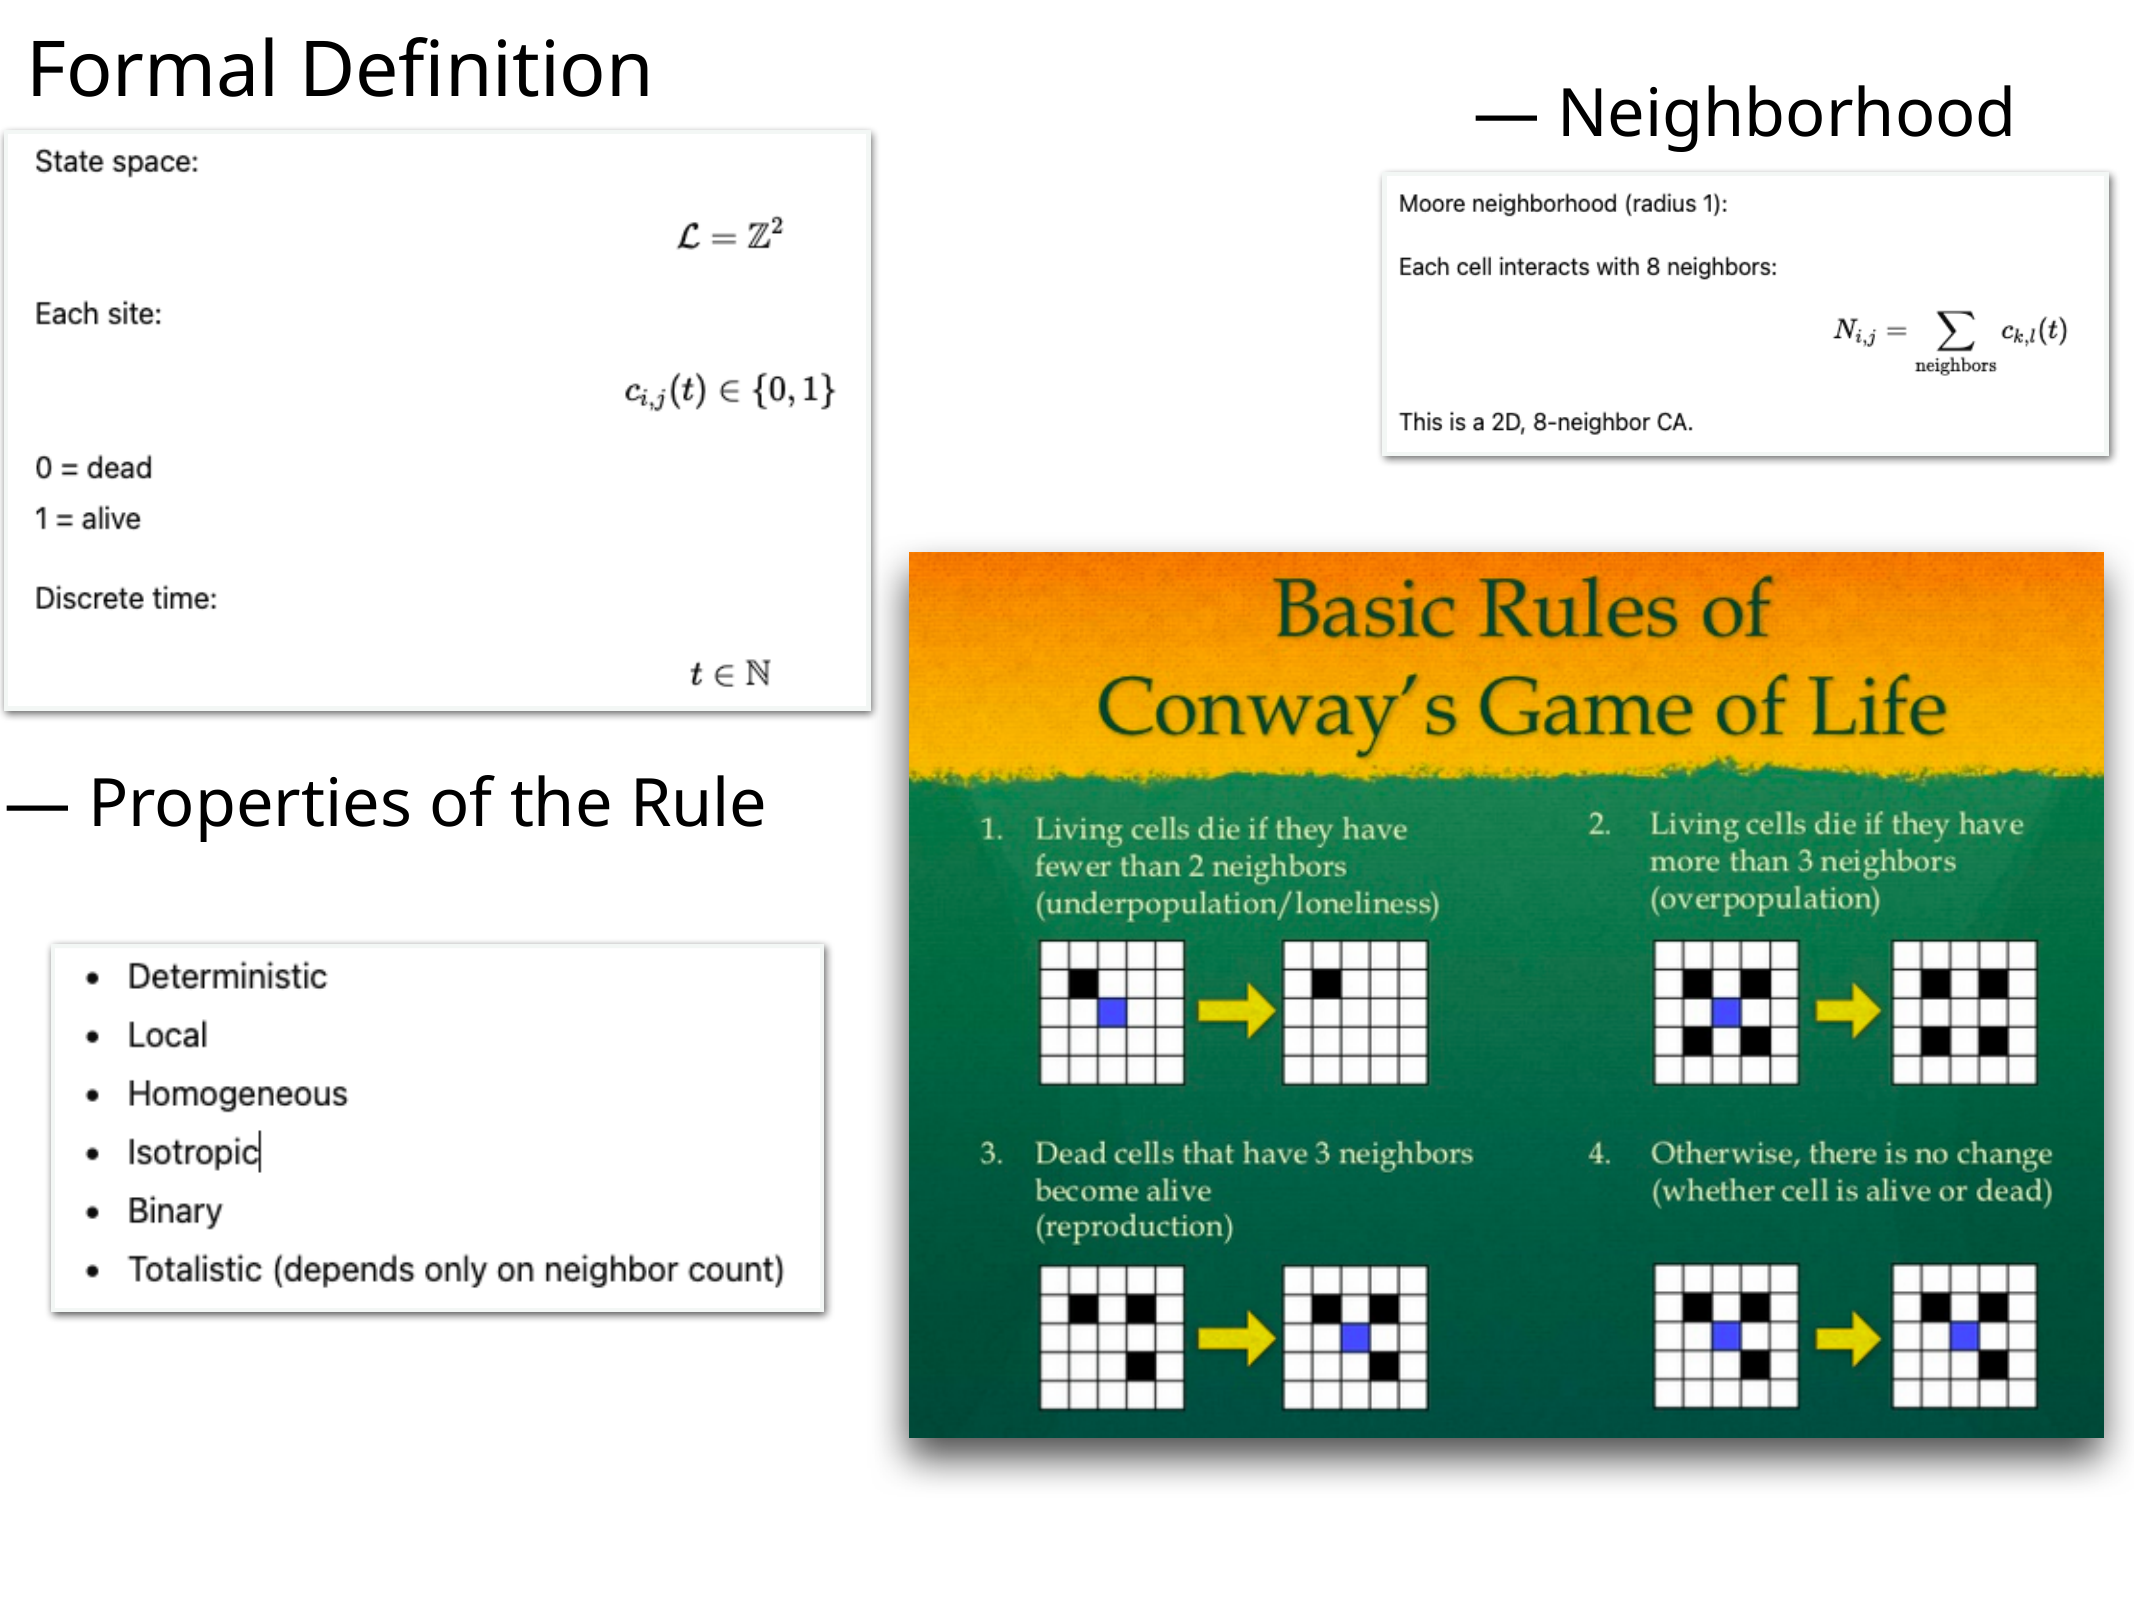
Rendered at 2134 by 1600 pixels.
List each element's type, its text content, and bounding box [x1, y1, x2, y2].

picture [54, 947, 820, 1309]
picture [8, 134, 867, 707]
picture [1386, 175, 2105, 453]
picture [909, 552, 2104, 1439]
text_box Formal Definition [17, 11, 663, 121]
text_box — Properties of the Rule [0, 751, 777, 849]
text_box — Neighborhood [1464, 61, 2026, 158]
